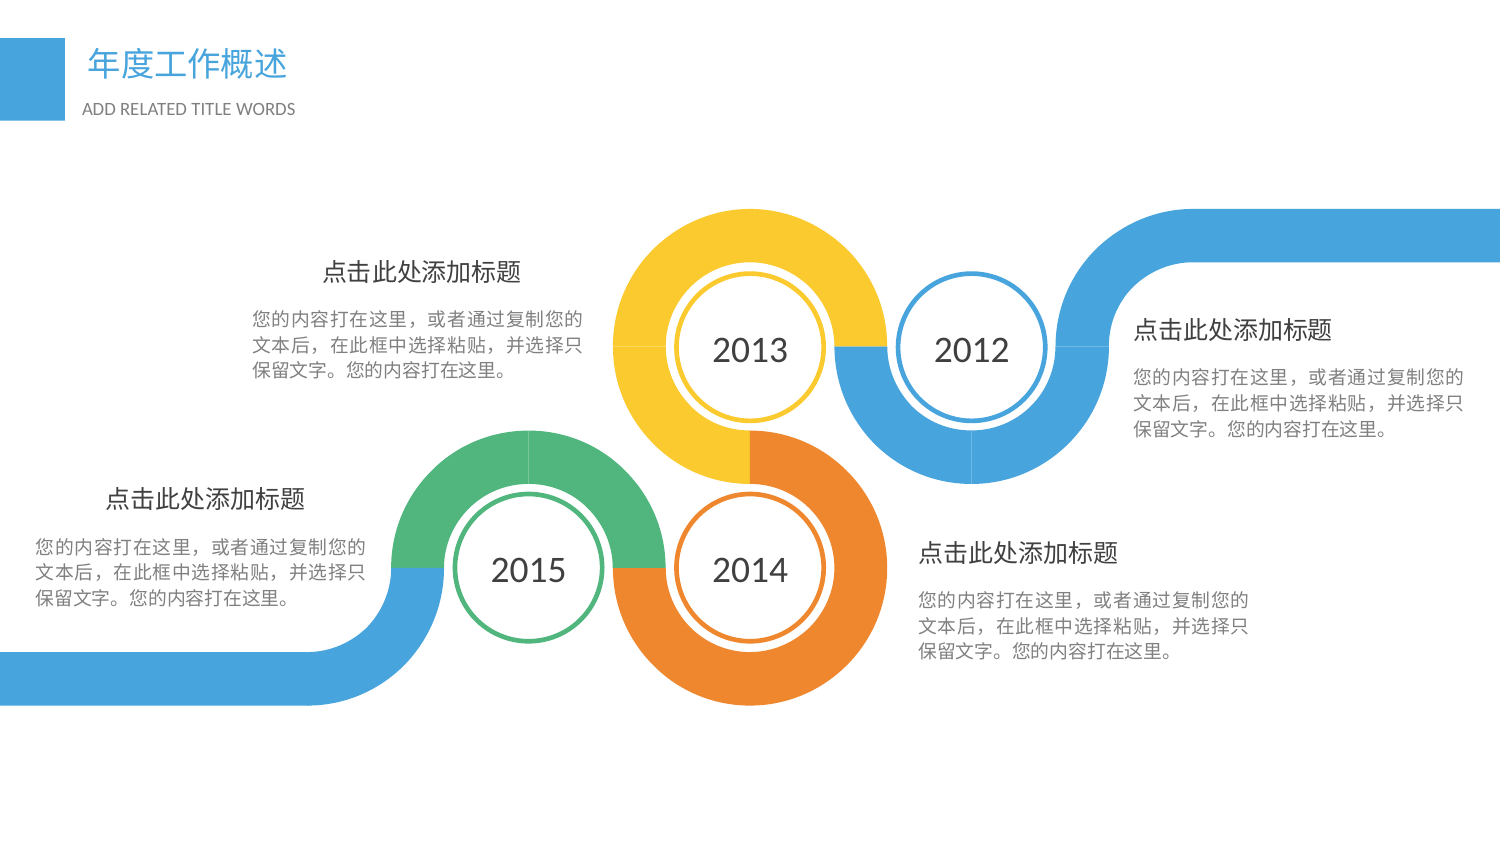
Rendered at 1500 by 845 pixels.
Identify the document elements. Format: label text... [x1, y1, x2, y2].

text_box 2012 [898, 273, 1046, 421]
text_box [750, 208, 888, 347]
text_box 点击此处添加标题 [907, 516, 1191, 573]
text_box [749, 430, 888, 567]
text_box 2015 [454, 493, 603, 642]
text_box [612, 208, 750, 346]
text_box [612, 568, 750, 706]
text_box 您的内容打在这里，或者通过复制您的文本后，在此框中选择粘贴，并选择只保留文字。您的内容打在这里。 [907, 580, 1261, 669]
text_box 2014 [676, 493, 824, 642]
text_box 点击此处添加标题 [1122, 293, 1406, 351]
text_box [1055, 208, 1192, 346]
text_box [750, 567, 888, 706]
text_box [391, 430, 529, 565]
text_box 点击此处添加标题 [310, 235, 595, 292]
text_box [972, 346, 1109, 484]
text_box [1192, 208, 1500, 263]
text_box 您的内容打在这里，或者通过复制您的文本后，在此框中选择粘贴，并选择只保留文字。您的内容打在这里。 [240, 299, 595, 388]
text_box [834, 347, 972, 484]
text_box 您的内容打在这里，或者通过复制您的文本后，在此框中选择粘贴，并选择只保留文字。您的内容打在这里。 [24, 526, 378, 615]
text_box 2013 [676, 273, 824, 421]
text_box 点击此处添加标题 [94, 463, 378, 520]
text_box [529, 430, 666, 568]
text_box [0, 650, 311, 708]
text_box 您的内容打在这里，或者通过复制您的文本后，在此框中选择粘贴，并选择只保留文字。您的内容打在这里。 [1122, 357, 1476, 446]
text_box [612, 346, 749, 484]
text_box [307, 565, 447, 708]
